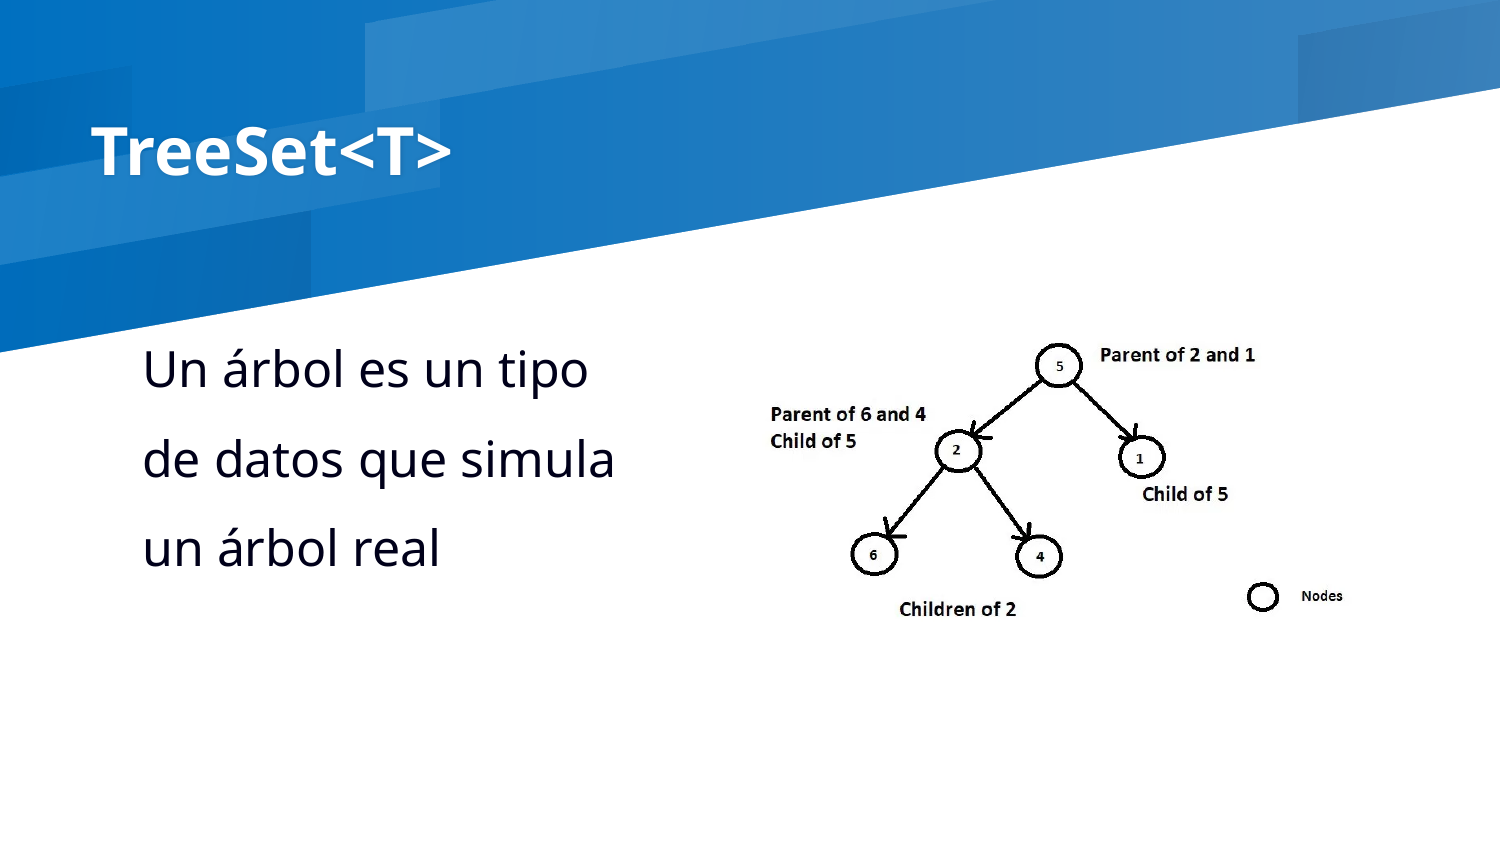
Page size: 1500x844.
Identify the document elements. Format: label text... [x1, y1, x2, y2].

title TreeSet<T> [75, 0, 975, 298]
picture [621, 277, 1450, 721]
list Un árbol es un tipo de datos que simula un árbol real [97, 313, 1425, 767]
